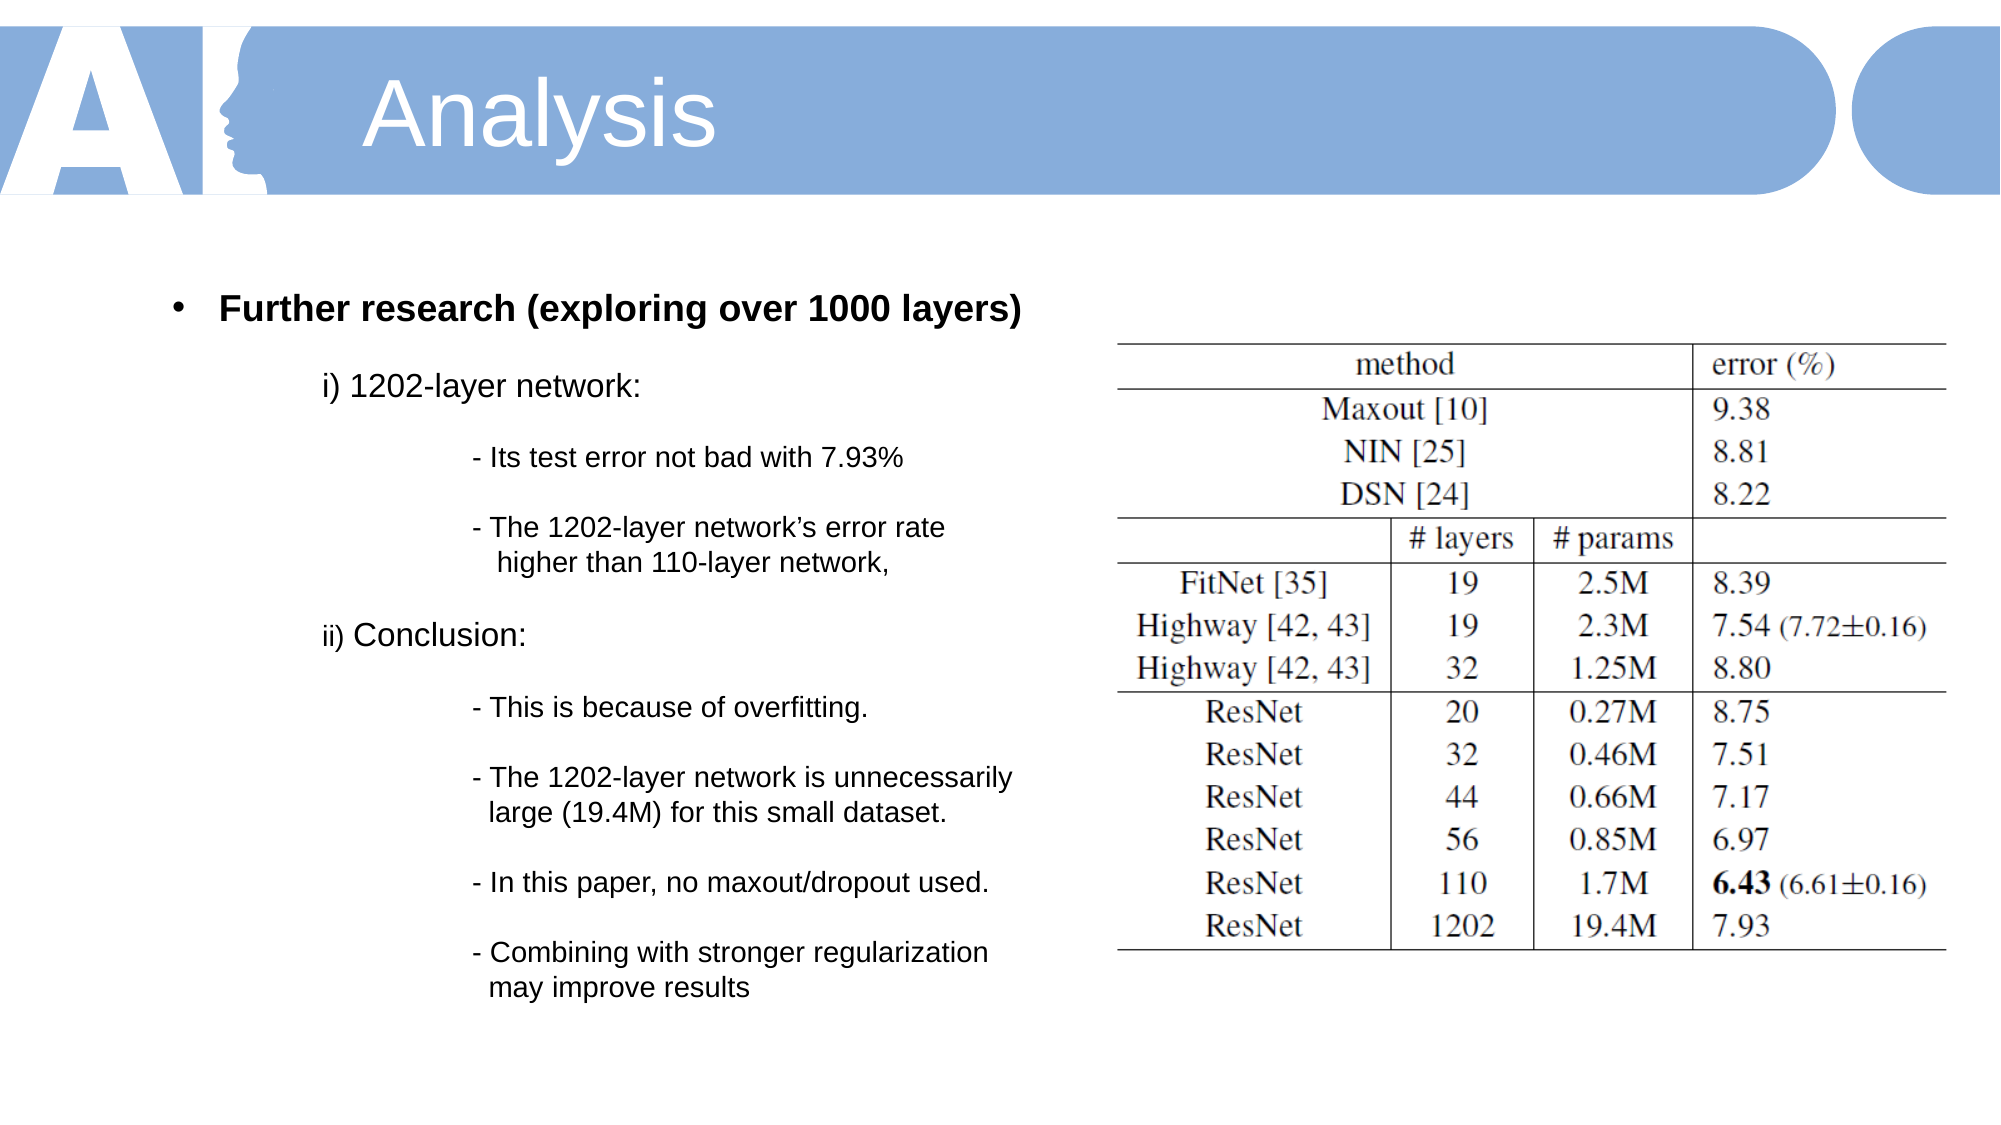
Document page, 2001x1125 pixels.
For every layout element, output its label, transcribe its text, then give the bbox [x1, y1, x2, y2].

picture [1090, 316, 1969, 974]
text_box Further research (exploring over 1000 layers) i) 1202-layer network: - Its test error not bad with 7.93% - The 1202-layer network’s error rate higher than 110-layer network, ii) Conclusion: - This is because of overfitting. - The 1202-layer network is unnecessarily large (19.4M) for this small dataset. - In this paper, no maxout/dropout used. - Combining with stronger regularization may improve results [157, 276, 1893, 1056]
list Analysis [347, 55, 1952, 175]
